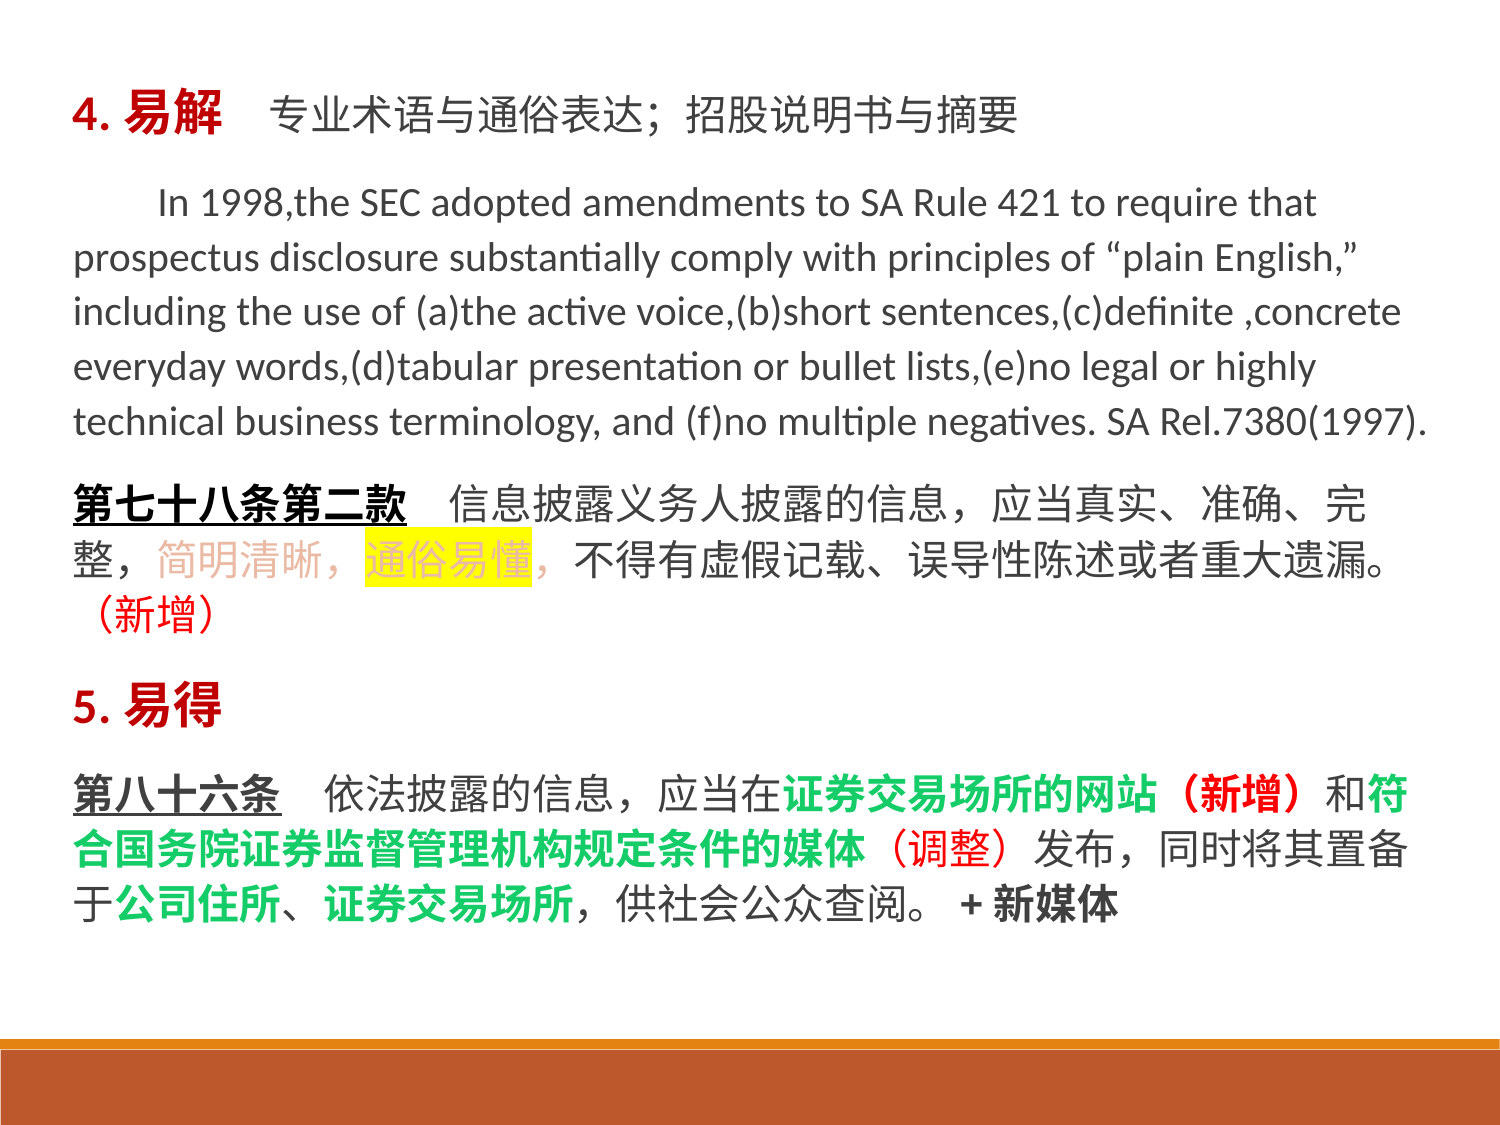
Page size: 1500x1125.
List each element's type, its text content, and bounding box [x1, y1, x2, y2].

list 4.易解 专业术语与通俗表达；招股说明书与摘要 In 1998,the SEC adopted amendments to SA Rule 421 to require that prospectus disclosure substantially comply with principles of “plain English,” including the use of (a)the active voice,(b)short sentences,(c)definite ,concrete everyday words,(d)tabular presentation or bullet lists,(e)no legal or highly technical business terminology, and (f)no multiple negatives. SA Rel.7380(1997). 第七十八条第二款 信息披露义务人披露的信息，应当真实、准确、完整，简明清晰，通俗易懂，不得有虚假记载、误导性陈述或者重大遗漏。（新增） 5.易得 第八十六条 依法披露的信息，应当在证券交易场所的网站（新增）和符合国务院证券监督管理机构规定条件的媒体（调整）发布，同时将其置备于公司住所、证券交易场所，供社会公众查阅。+新媒体 [57, 66, 1434, 964]
